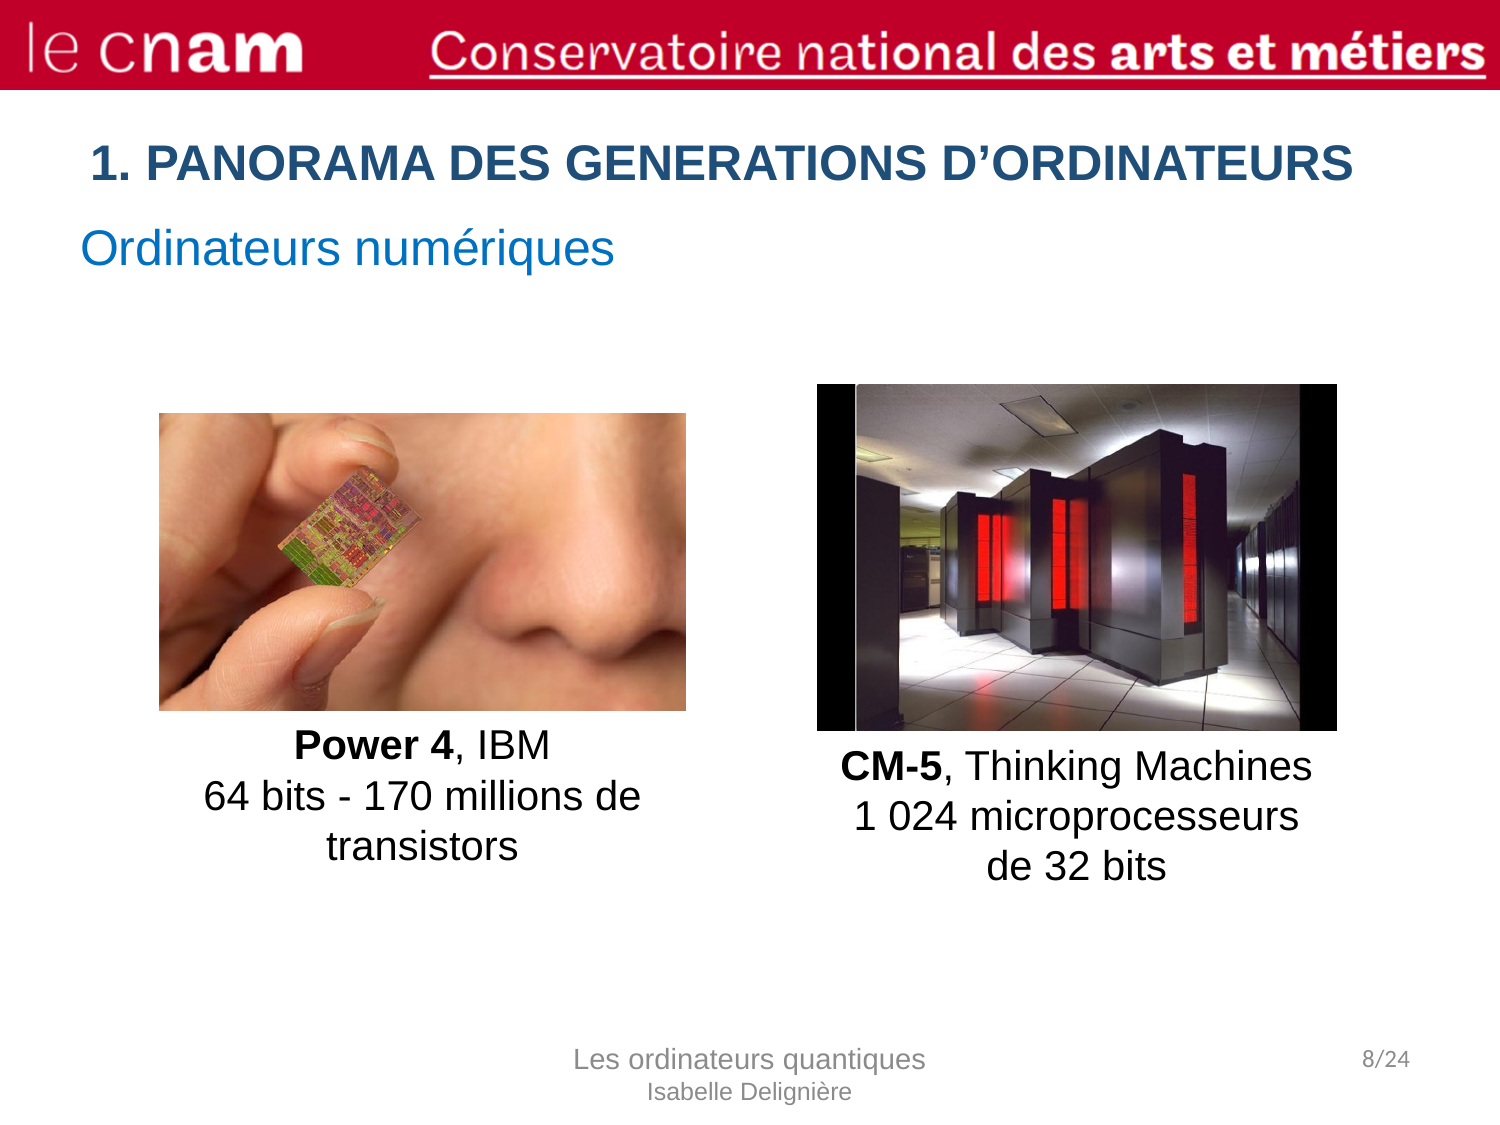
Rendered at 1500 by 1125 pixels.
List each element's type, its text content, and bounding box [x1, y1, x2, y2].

picture [816, 384, 1337, 732]
title 1. PANORAMA DES GENERATIONS D’ORDINATEURS [75, 99, 1425, 208]
text_box Power 4, IBM 64 bits - 170 millions de transistors [175, 721, 670, 876]
picture [0, 0, 1500, 90]
slide_number 8/24 [1074, 1042, 1425, 1103]
footer Les ordinateurs quantiques Isabelle Delignière [512, 1042, 988, 1103]
text_box CM-5, Thinking Machines 1 024 microprocesseurs de 32 bits [824, 740, 1329, 896]
picture [159, 413, 686, 712]
list Ordinateurs numériques [64, 208, 1425, 1005]
